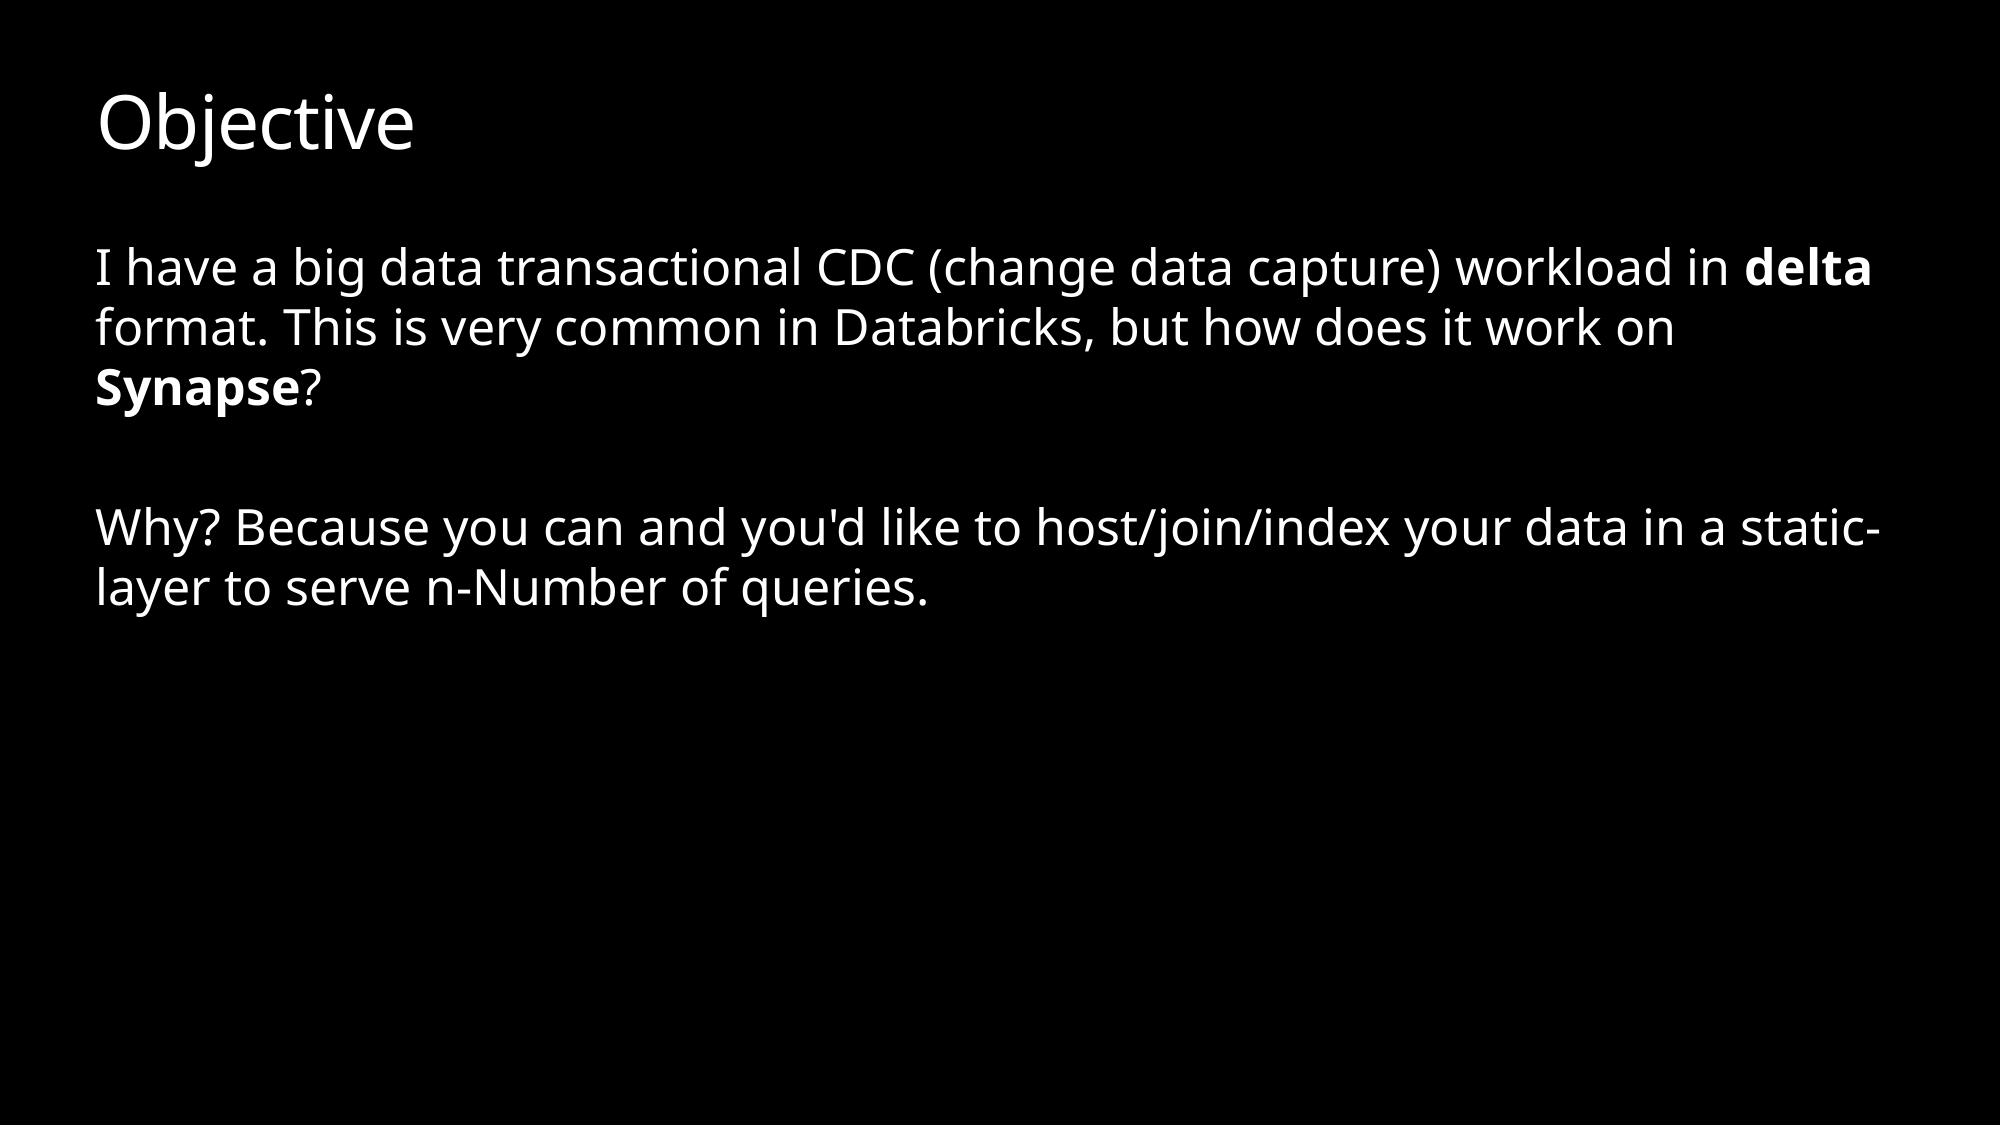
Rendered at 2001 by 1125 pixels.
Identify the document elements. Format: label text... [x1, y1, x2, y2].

list I have a big data transactional CDC (change data capture) workload in delta format. This is very common in Databricks, but how does it work on Synapse? Why? Because you can and you'd like to host/join/index your data in a static-layer to serve n-Number of queries. [95, 235, 1904, 563]
title Objective [96, 75, 1904, 166]
